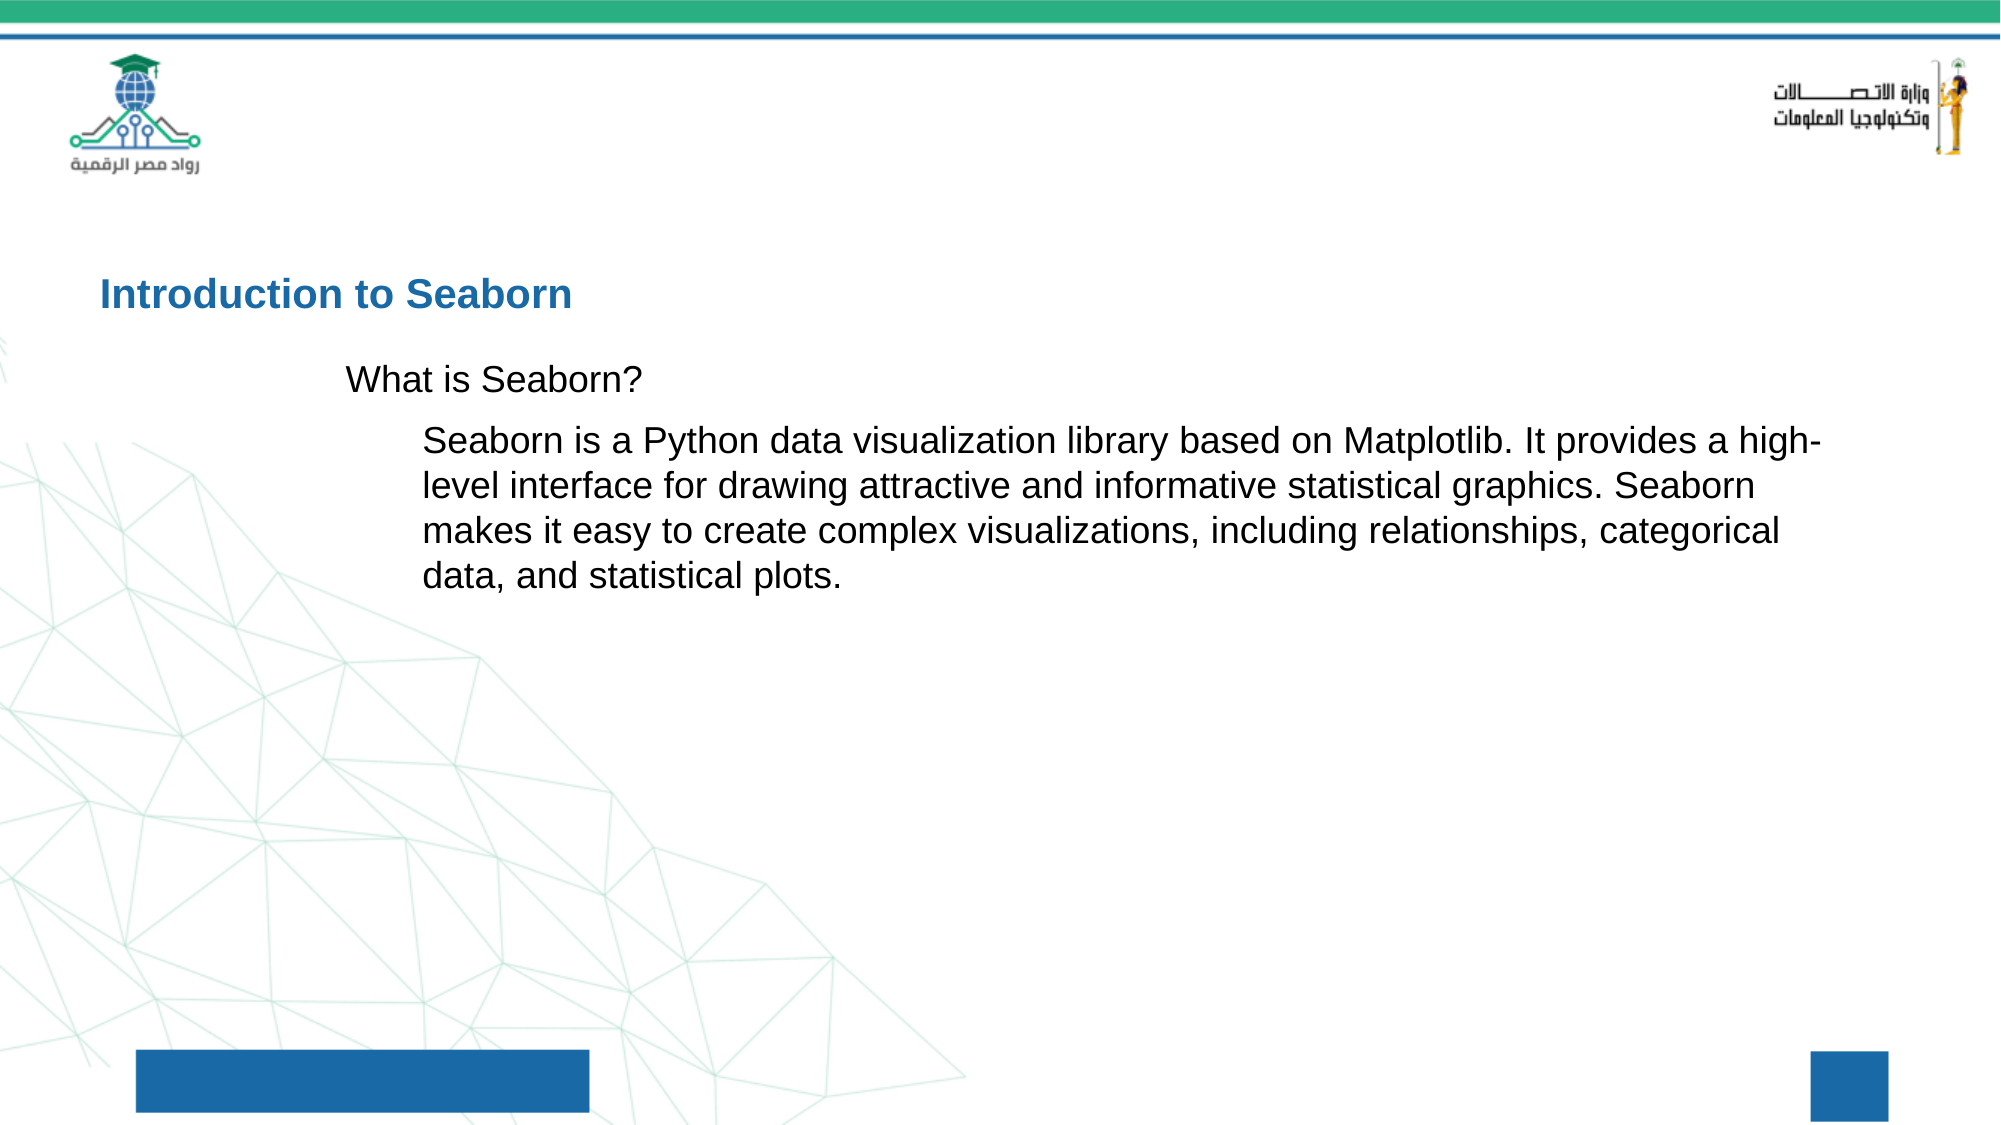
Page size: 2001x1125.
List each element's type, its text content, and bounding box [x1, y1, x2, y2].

text_box What is Seaborn? [330, 347, 1331, 408]
text_box Seaborn is a Python data visualization library based on Matplotlib. It provides a high-level interface for drawing attractive and informative statistical graphics. Seaborn makes it easy to create complex visualizations, including relationships, categorical data, and statistical plots. [407, 408, 1873, 604]
picture [0, 0, 2001, 1125]
text_box Introduction to Seaborn [70, 259, 591, 325]
